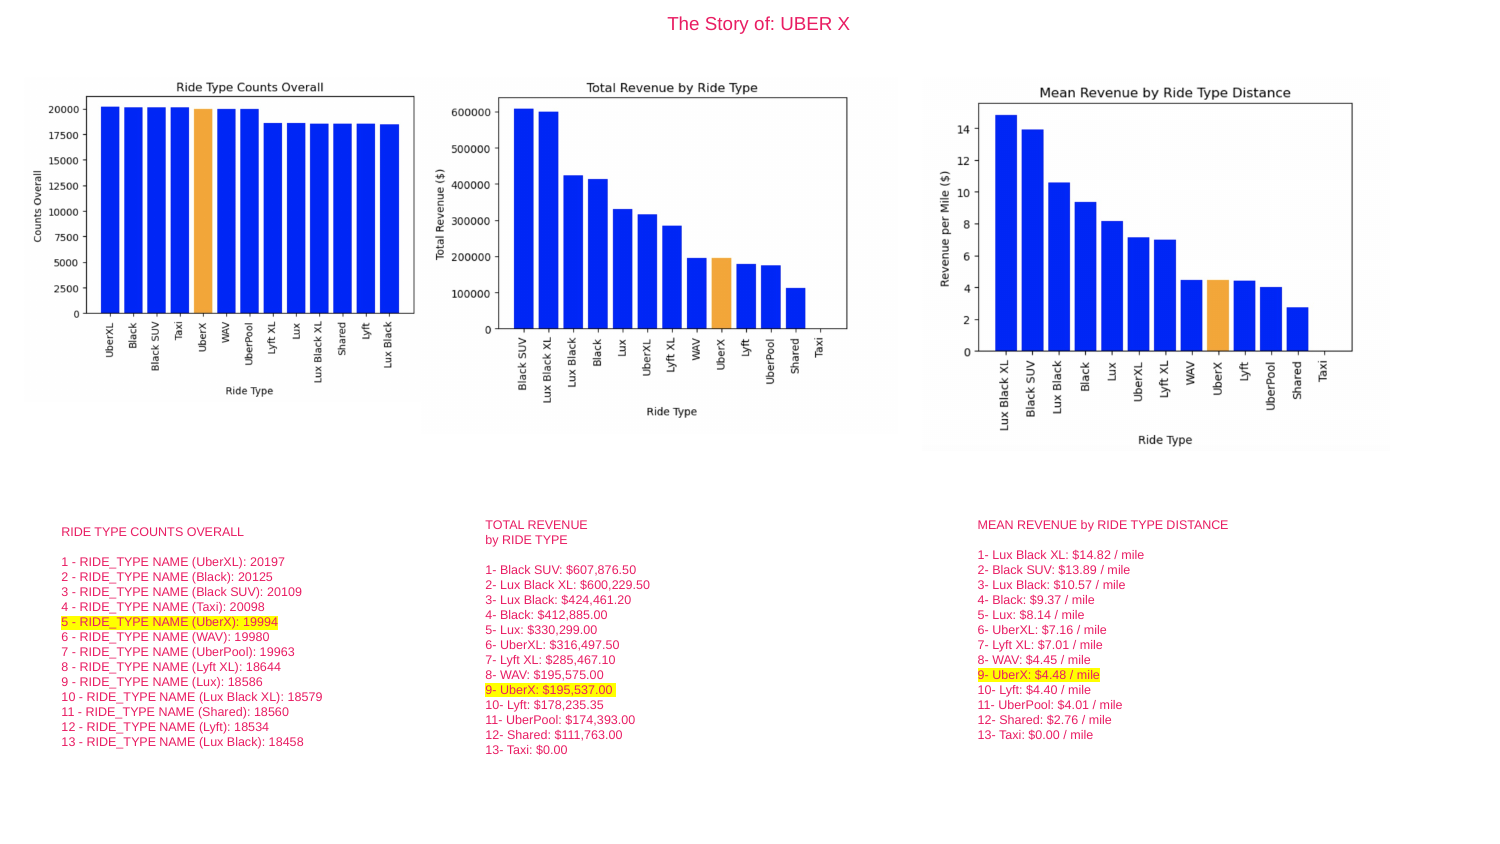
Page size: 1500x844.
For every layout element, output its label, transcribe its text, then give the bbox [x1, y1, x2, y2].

text_box RIDE TYPE COUNTS OVERALL 1 - RIDE_TYPE NAME (UberXL): 20197 2 - RIDE_TYPE NAME (Black): 20125 3 - RIDE_TYPE NAME (Black SUV): 20109 4 - RIDE_TYPE NAME (Taxi): 20098 5 - RIDE_TYPE NAME (UberX): 19994 6 - RIDE_TYPE NAME (WAV): 19980 7 - RIDE_TYPE NAME (UberPool): 19963 8 - RIDE_TYPE NAME (Lyft XL): 18644 9 - RIDE_TYPE NAME (Lux): 18586 10 - RIDE_TYPE NAME (Lux Black XL): 18579 11 - RIDE_TYPE NAME (Shared): 18560 12 - RIDE_TYPE NAME (Lyft): 18534 13 - RIDE_TYPE NAME (Lux Black): 18458 [46, 509, 470, 795]
text_box TOTAL REVENUE by RIDE TYPE 1- Black SUV: $607,876.50 2- Lux Black XL: $600,229.50 3- Lux Black: $424,461.20 4- Black: $412,885.00 5- Lux: $330,299.00 6- UberXL: $316,497.50 7- Lyft XL: $285,467.10 8- WAV: $195,575.00 9- UberX: $195,537.00 10- Lyft: $178,235.35 11- UberPool: $174,393.00 12- Shared: $111,763.00 13- Taxi: $0.00 [470, 501, 962, 802]
picture [921, 77, 1390, 452]
text_box The Story of: UBER X [512, 0, 1005, 46]
picture [24, 77, 898, 434]
text_box MEAN REVENUE by RIDE TYPE DISTANCE 1- Lux Black XL: $14.82 / mile 2- Black SUV: $13.89 / mile 3- Lux Black: $10.57 / mile 4- Black: $9.37 / mile 5- Lux: $8.14 / mile 6- UberXL: $7.16 / mile 7- Lyft XL: $7.01 / mile 8- WAV: $4.45 / mile 9- UberX: $4.48 / mile 10- Lyft: $4.40 / mile 11- UberPool: $4.01 / mile 12- Shared: $2.76 / mile 13- Taxi: $0.00 / mile [962, 501, 1455, 802]
